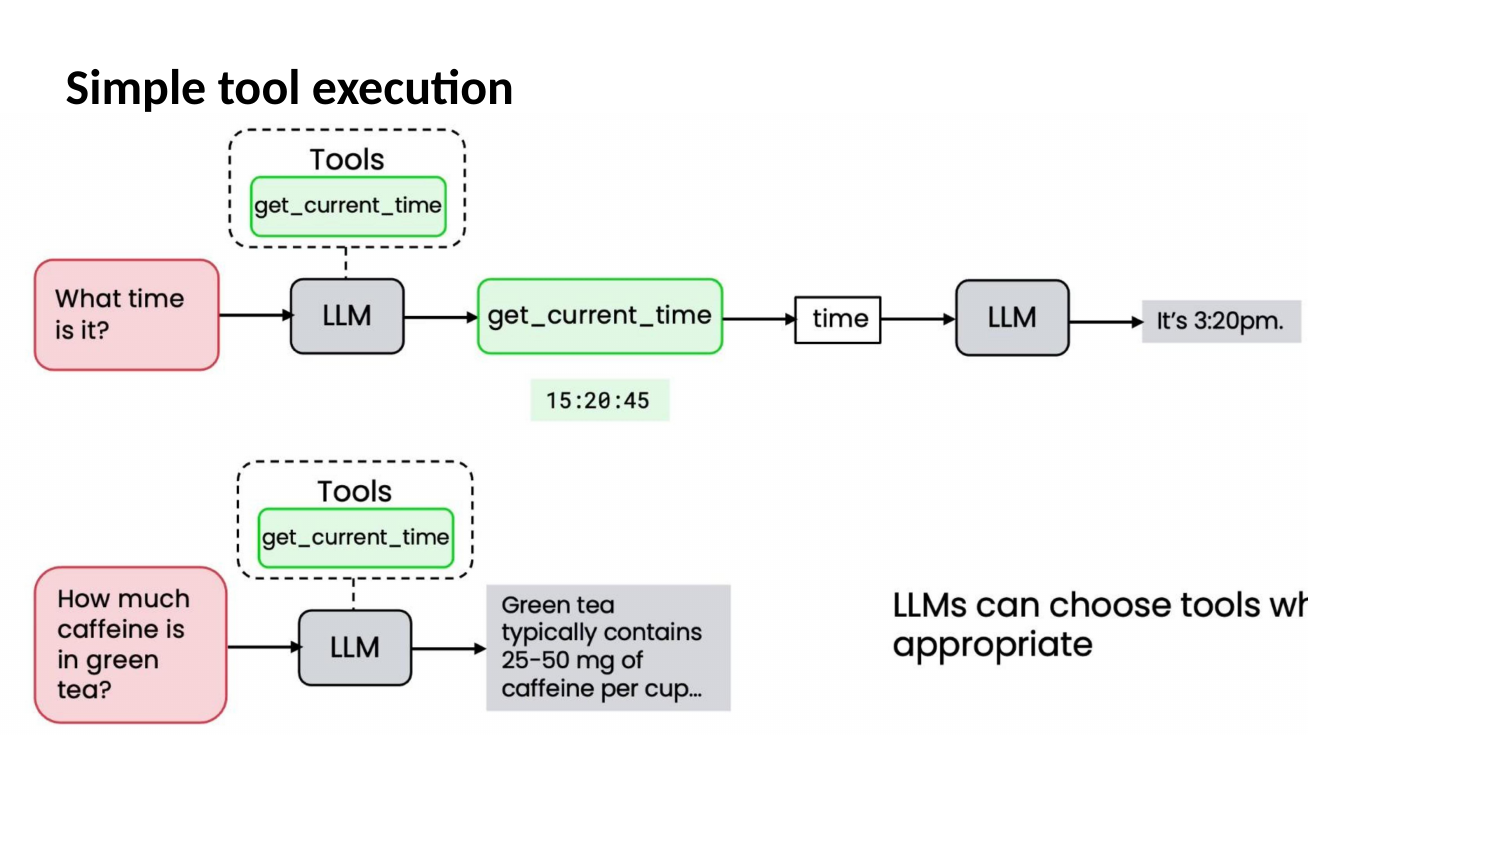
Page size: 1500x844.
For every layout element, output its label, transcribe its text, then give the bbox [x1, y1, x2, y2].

picture [0, 113, 1308, 735]
text_box Simple tool execution [50, 47, 685, 112]
